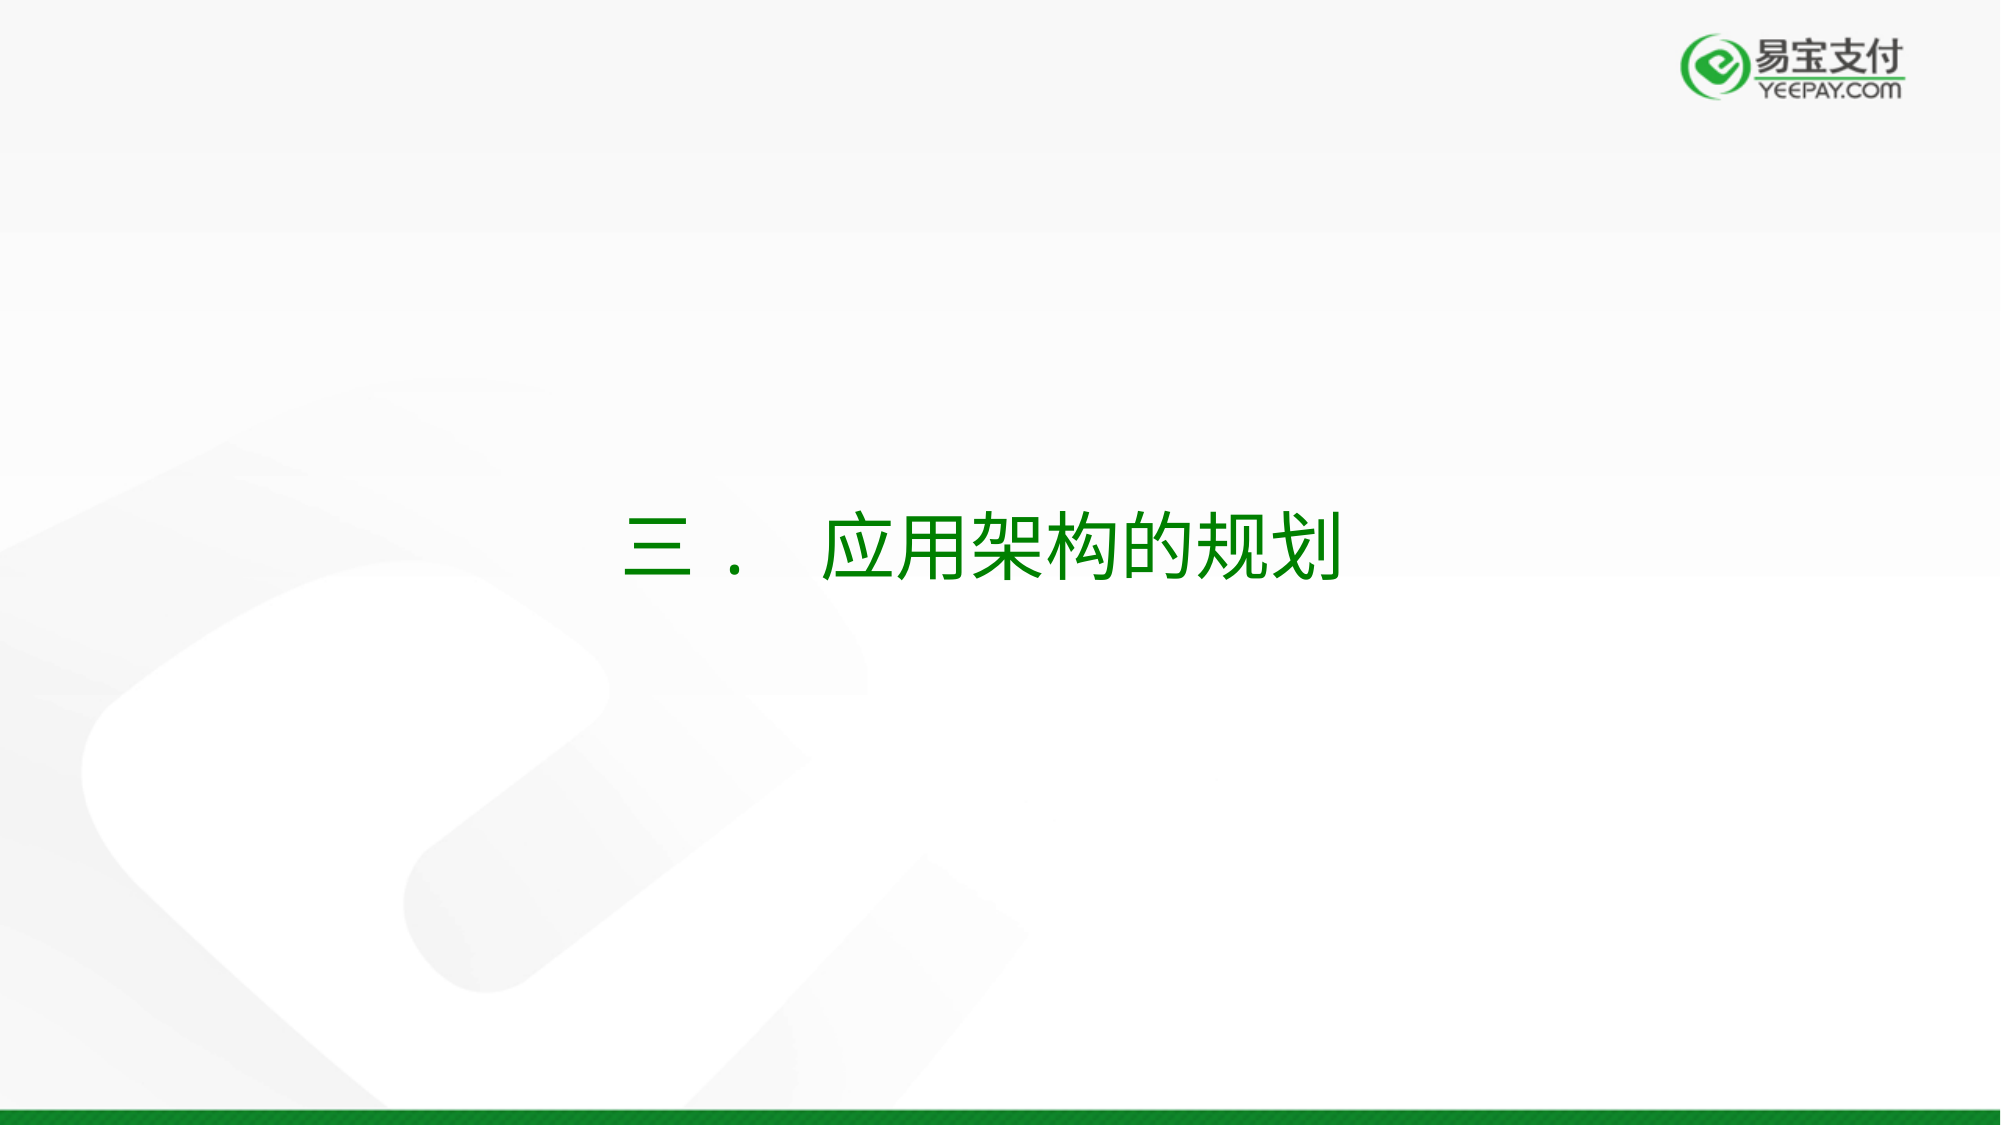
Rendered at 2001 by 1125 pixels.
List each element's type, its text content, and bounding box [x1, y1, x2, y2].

picture [0, 0, 2001, 1125]
text_box 三. 应用架构的规划 [605, 492, 1361, 597]
